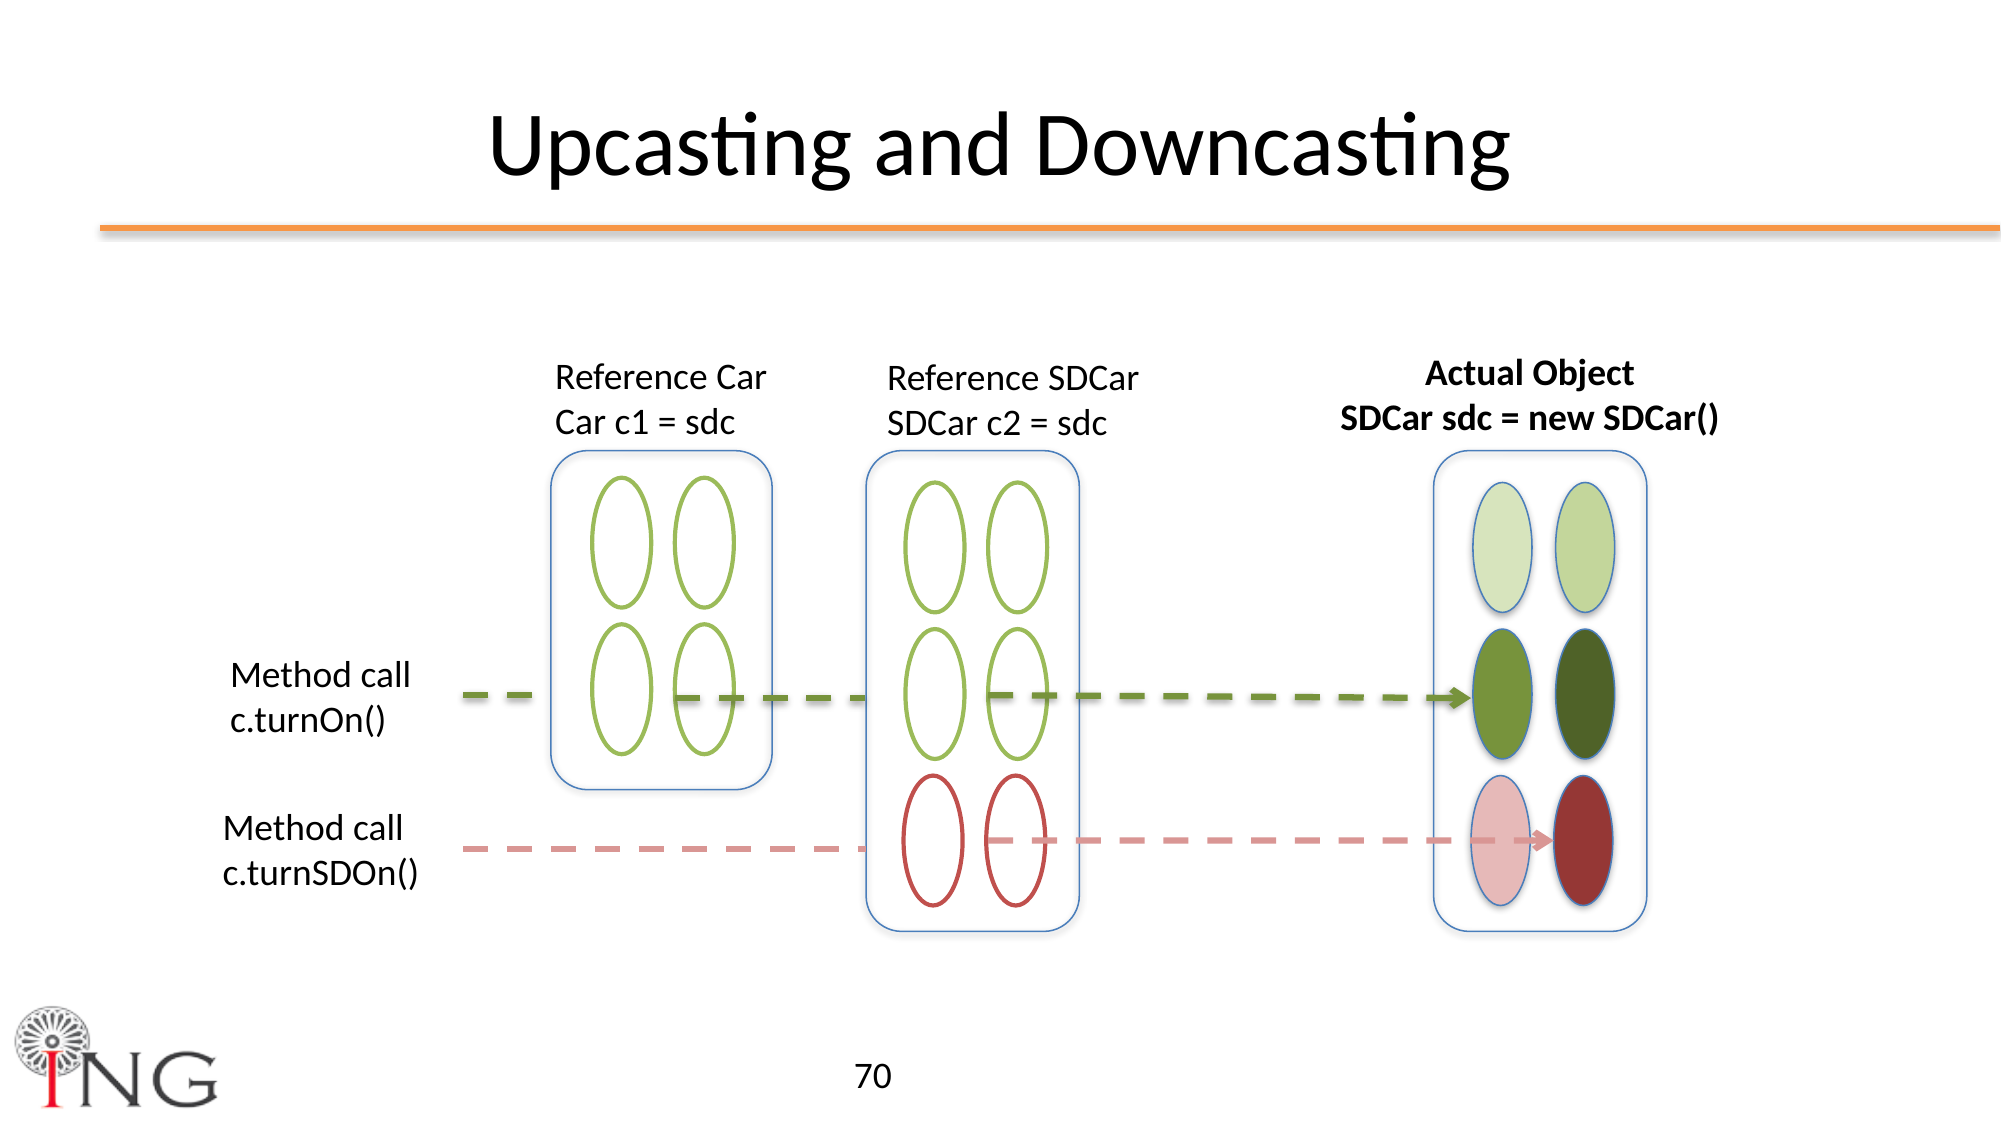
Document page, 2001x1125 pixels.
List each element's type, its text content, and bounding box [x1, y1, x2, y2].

picture [0, 987, 244, 1125]
text_box Method call c.turnSDOn() [207, 795, 435, 901]
text_box [865, 449, 1081, 933]
slide_number 70 [839, 1043, 1900, 1104]
text_box [550, 449, 773, 791]
title Upcasting and Downcasting [99, 45, 1900, 233]
text_box Reference SDCar SDCar c2 = sdc [872, 345, 1155, 451]
text_box Method call c.turnOn() [215, 642, 427, 747]
text_box [1432, 449, 1648, 933]
text_box Reference Car Car c1 = sdc [540, 344, 783, 450]
text_box Actual Object SDCar sdc = new SDCar() [1317, 341, 1743, 446]
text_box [987, 694, 1472, 699]
